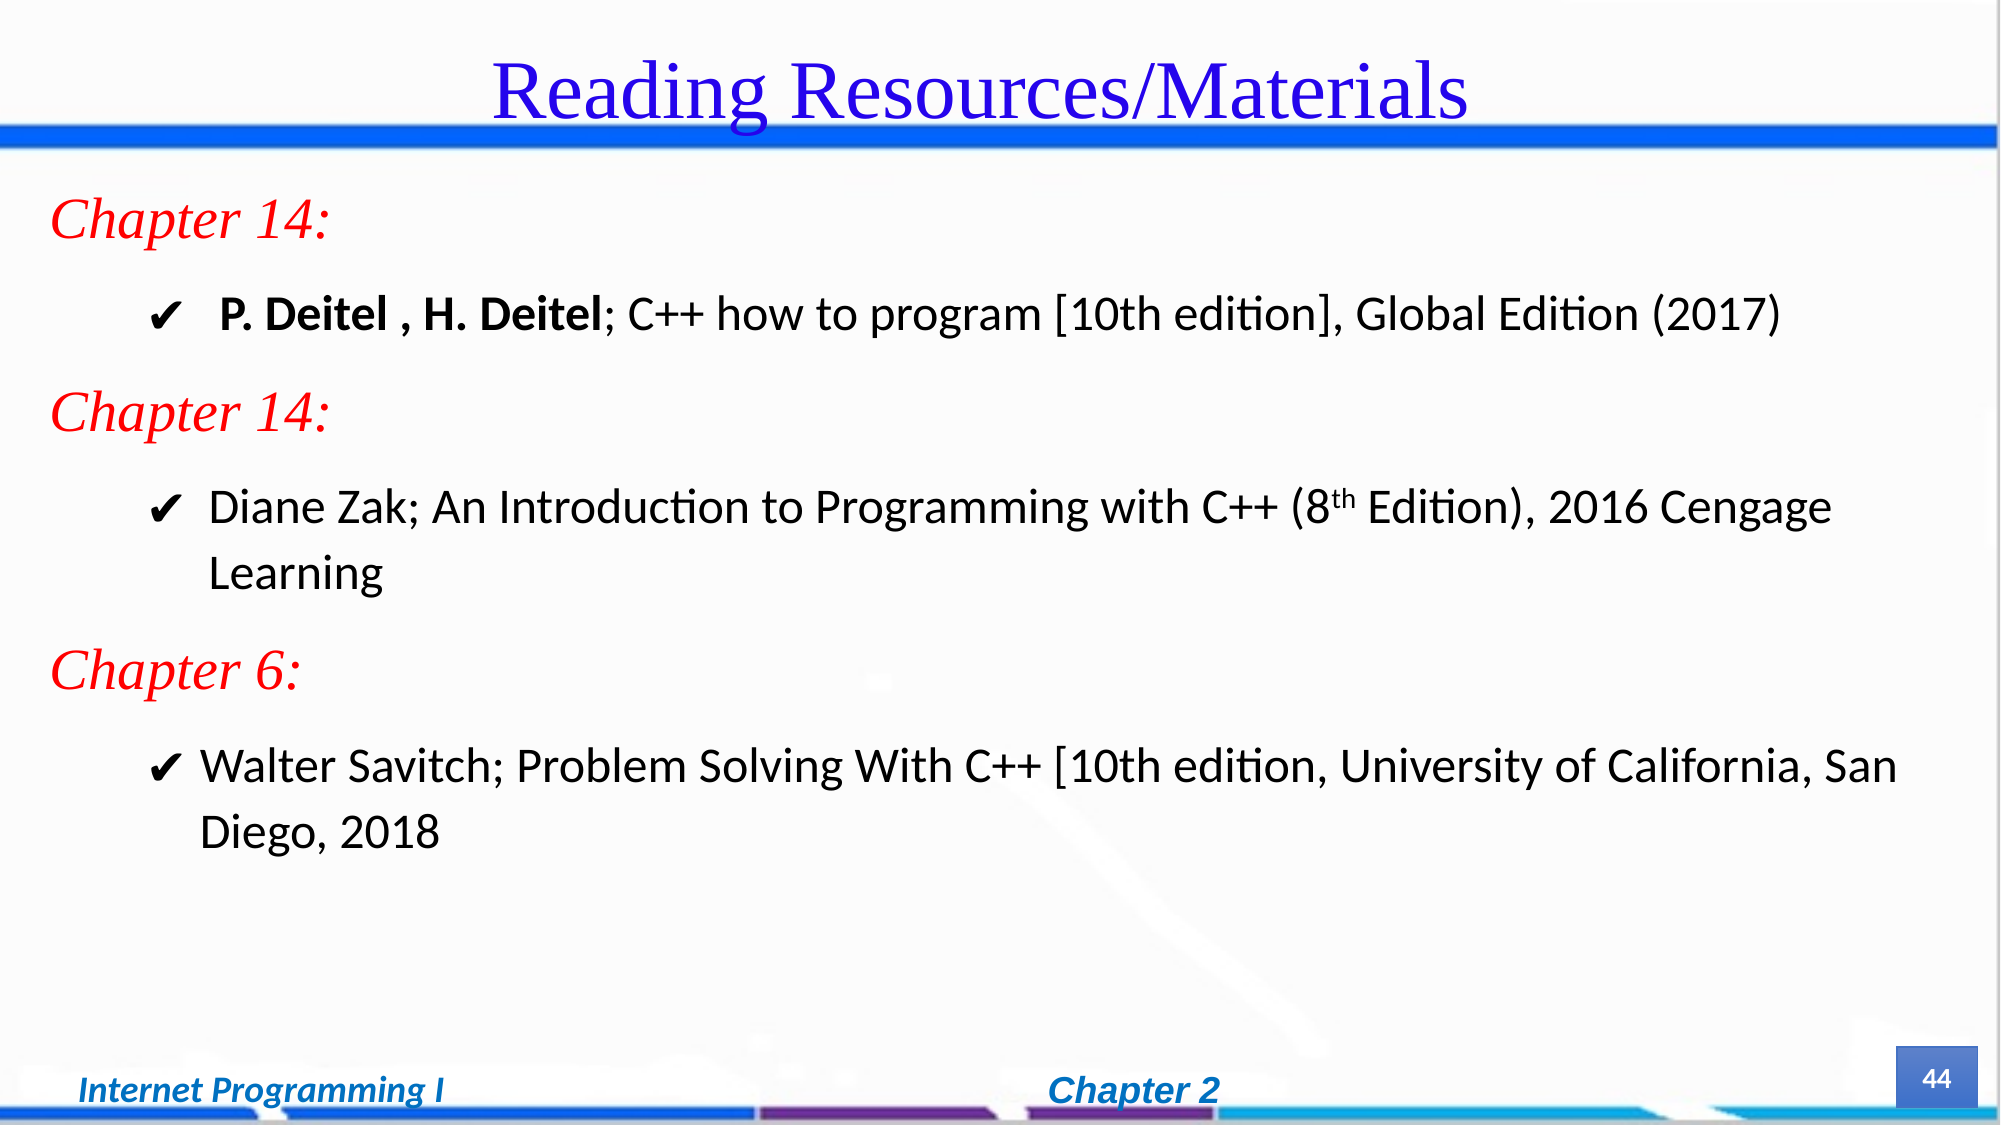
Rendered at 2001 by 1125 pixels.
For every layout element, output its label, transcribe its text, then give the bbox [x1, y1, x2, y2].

footer Chapter 2 [884, 1058, 1385, 1119]
list Reading Resources/Materials Chapter 14: P. Deitel , H. Deitel; C++ how to program [10th edition], Global Edition (2017) Chapter 14: Diane Zak; An Introduction to Programming with C++ (8th Edition), 2016 Cengage Learning Chapter 6: Walter Savitch; Problem Solving With C++ [10th edition, University of California, San Diego, 2018 [34, 18, 1970, 1054]
slide_number 44 [1896, 1046, 1978, 1108]
picture [0, 0, 2001, 1125]
slide_number Internet Programming I [62, 1057, 672, 1118]
